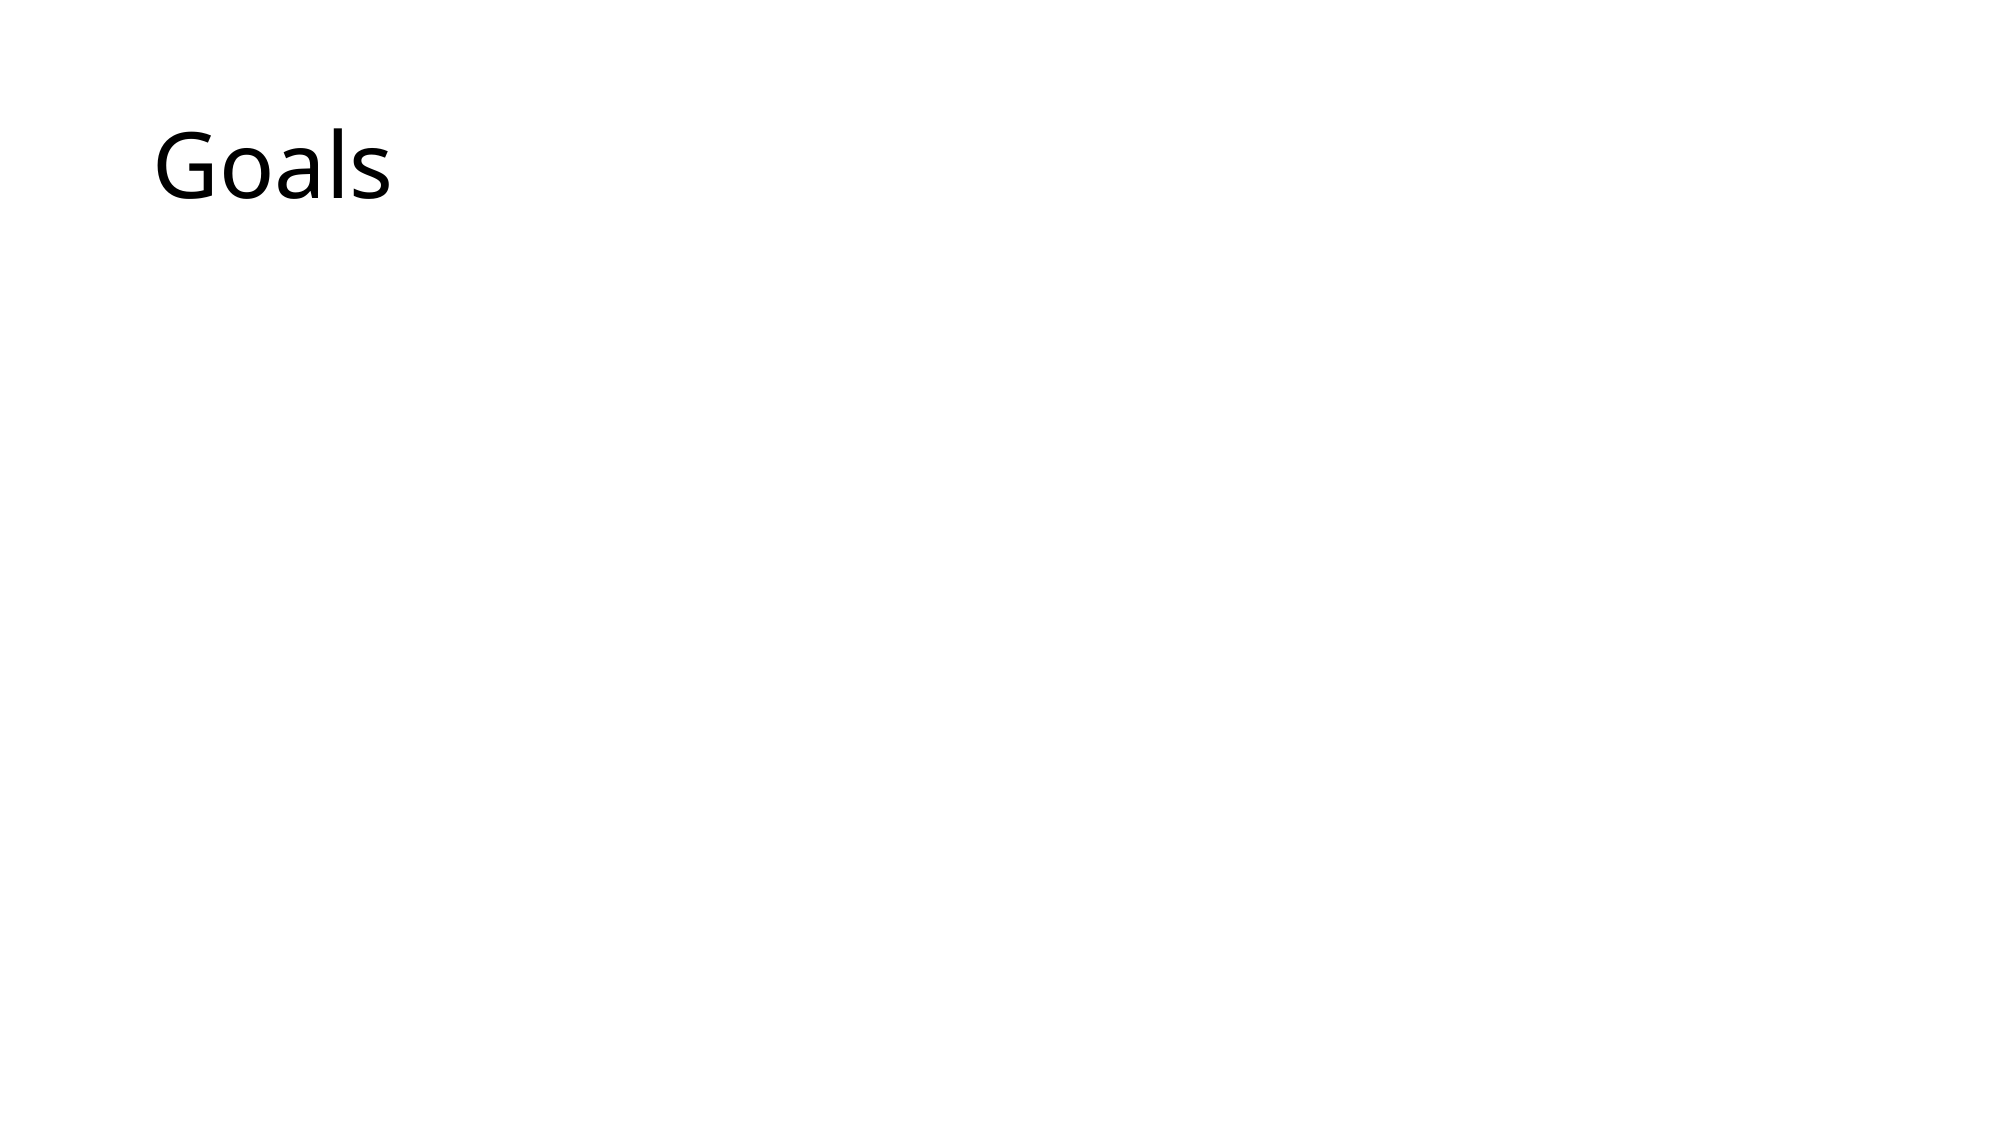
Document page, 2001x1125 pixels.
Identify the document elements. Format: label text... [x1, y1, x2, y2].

title Goals [137, 59, 1863, 278]
